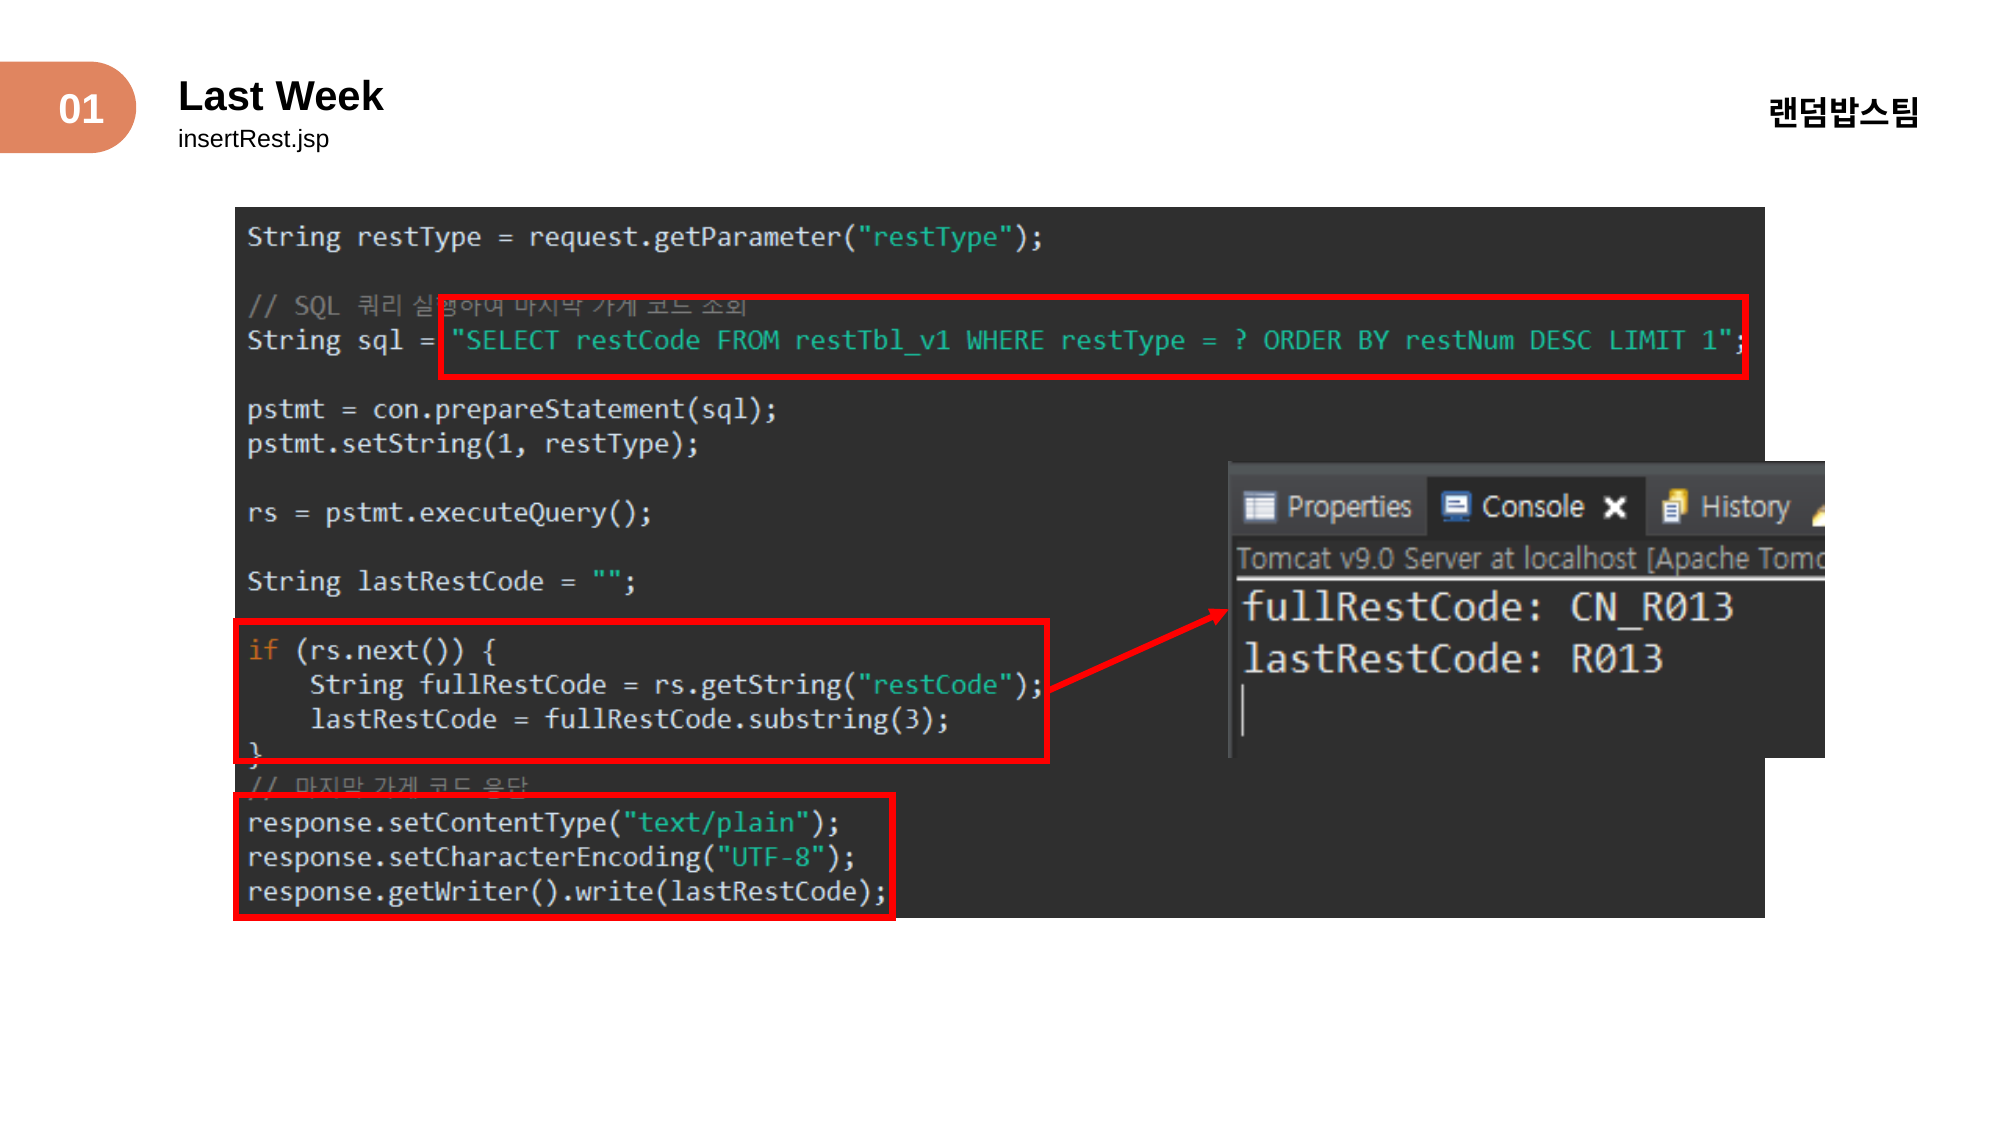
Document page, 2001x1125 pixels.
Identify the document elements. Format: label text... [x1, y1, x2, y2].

text_box 랜덤밥스팀 [1753, 84, 1936, 140]
text_box 01 [43, 74, 120, 140]
text_box [0, 60, 138, 155]
text_box insertRest.jsp [163, 114, 345, 160]
text_box Last Week [163, 61, 400, 127]
picture [235, 207, 1825, 918]
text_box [1046, 609, 1229, 692]
